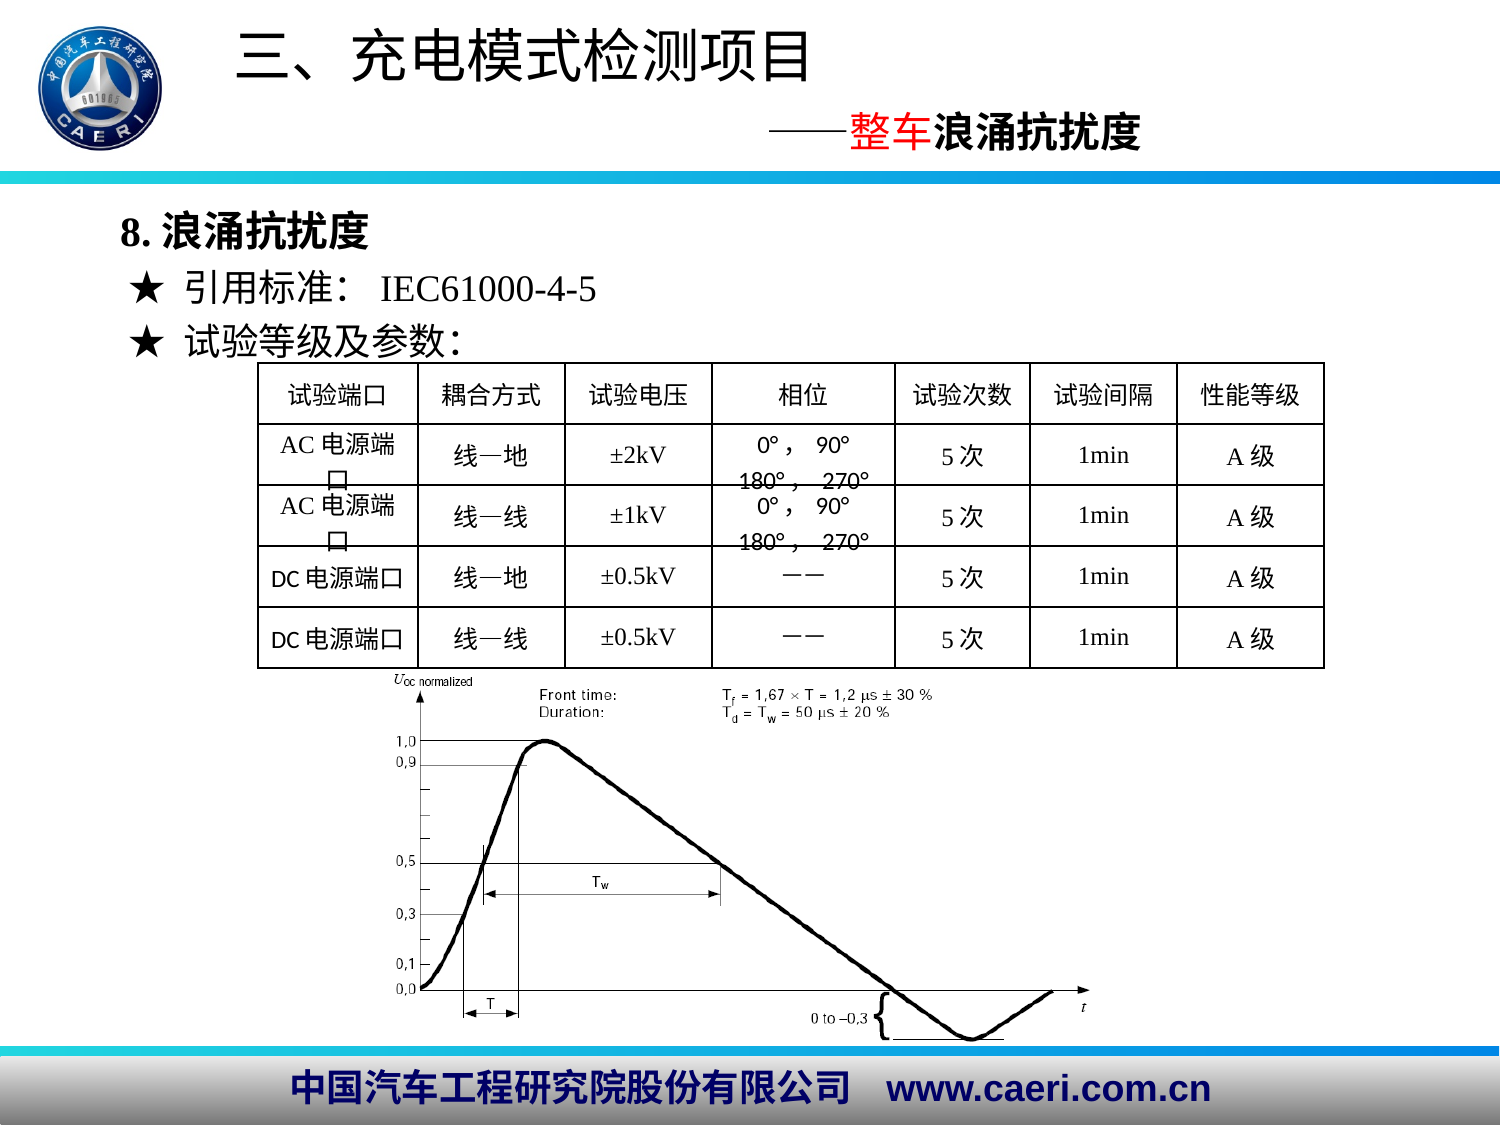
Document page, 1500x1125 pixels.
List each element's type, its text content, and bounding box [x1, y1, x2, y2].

table_header 试验间隔 [1031, 364, 1176, 423]
table_cell 5次 [896, 425, 1029, 484]
table_cell DC电源端口 [259, 608, 417, 667]
picture [386, 667, 1090, 1044]
title 三、充电模式检测项目 ——整车浪涌抗扰度 [218, 11, 1465, 164]
table_cell ±1kV [566, 486, 711, 545]
table_cell 5次 [896, 486, 1029, 545]
table_cell AC电源端口 [259, 486, 417, 545]
table_header 试验次数 [896, 364, 1029, 423]
table_cell 线—地 [419, 547, 564, 606]
table_header 性能等级 [1178, 364, 1323, 423]
table_cell AC电源端口 [259, 425, 417, 484]
table_header 试验电压 [566, 364, 711, 423]
table_cell A级 [1178, 486, 1323, 545]
table_cell 线—地 [419, 425, 564, 484]
picture [609, 1047, 657, 1057]
table_header 相位 [713, 364, 894, 423]
table_cell 1min [1031, 486, 1176, 545]
table_cell DC电源端口 [259, 547, 417, 606]
table_cell 0°，90° 180°，270° [713, 425, 894, 484]
table_cell ±2kV [566, 425, 711, 484]
table_cell 0°，90° 180°，270° [713, 486, 894, 545]
table_cell 5次 [896, 547, 1029, 606]
table_cell —— [713, 547, 894, 606]
table_cell ±0.5kV [566, 547, 711, 606]
picture [35, 23, 164, 153]
table_cell 1min [1031, 547, 1176, 606]
table_cell —— [713, 608, 894, 666]
table_cell 5次 [896, 608, 1029, 666]
table_cell A级 [1178, 547, 1323, 606]
table_cell 线—线 [419, 608, 564, 666]
text_box 8.浪涌抗扰度 ★ 引用标准：IEC61000-4-5 ★ 试验等级及参数： [105, 187, 1418, 371]
table_header 耦合方式 [419, 364, 564, 423]
table_cell A级 [1178, 608, 1323, 667]
table_cell ±0.5kV [566, 608, 711, 666]
table_cell 1min [1031, 608, 1176, 667]
table_cell 1min [1031, 425, 1176, 484]
table_header 试验端口 [259, 364, 417, 423]
table_cell A级 [1178, 425, 1323, 484]
table_cell 线—线 [419, 486, 564, 545]
